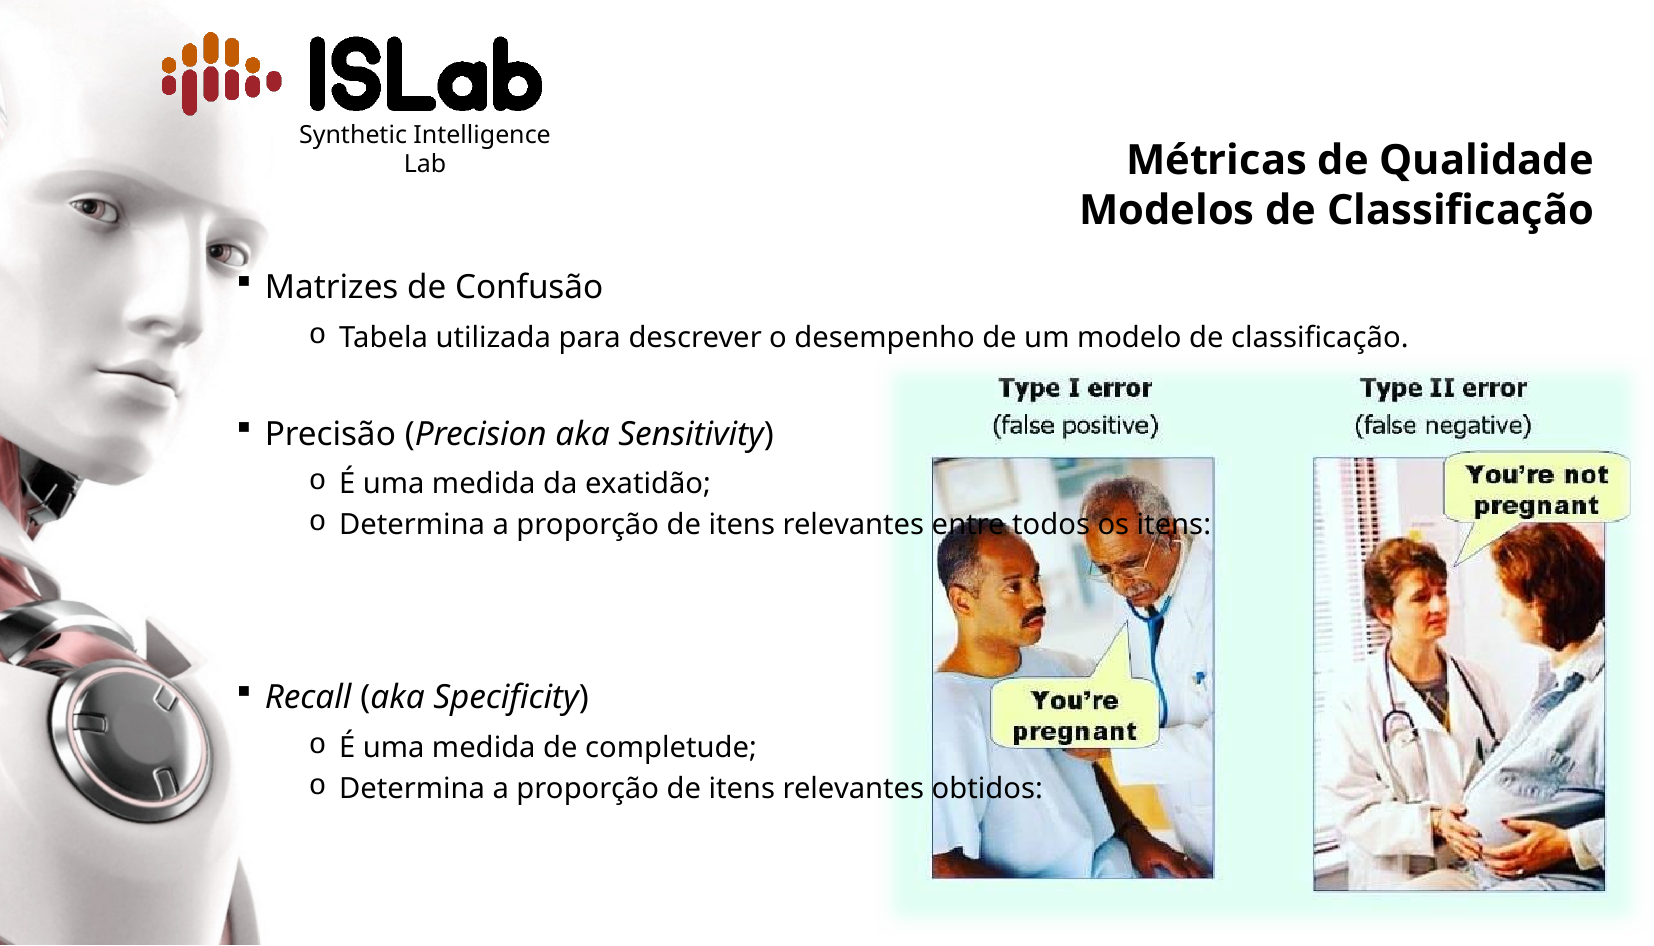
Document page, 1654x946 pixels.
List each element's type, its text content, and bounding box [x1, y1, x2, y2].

picture [873, 354, 1649, 935]
picture [0, 0, 557, 945]
title Métricas de Qualidade Modelos de Classificação [236, 132, 1595, 251]
